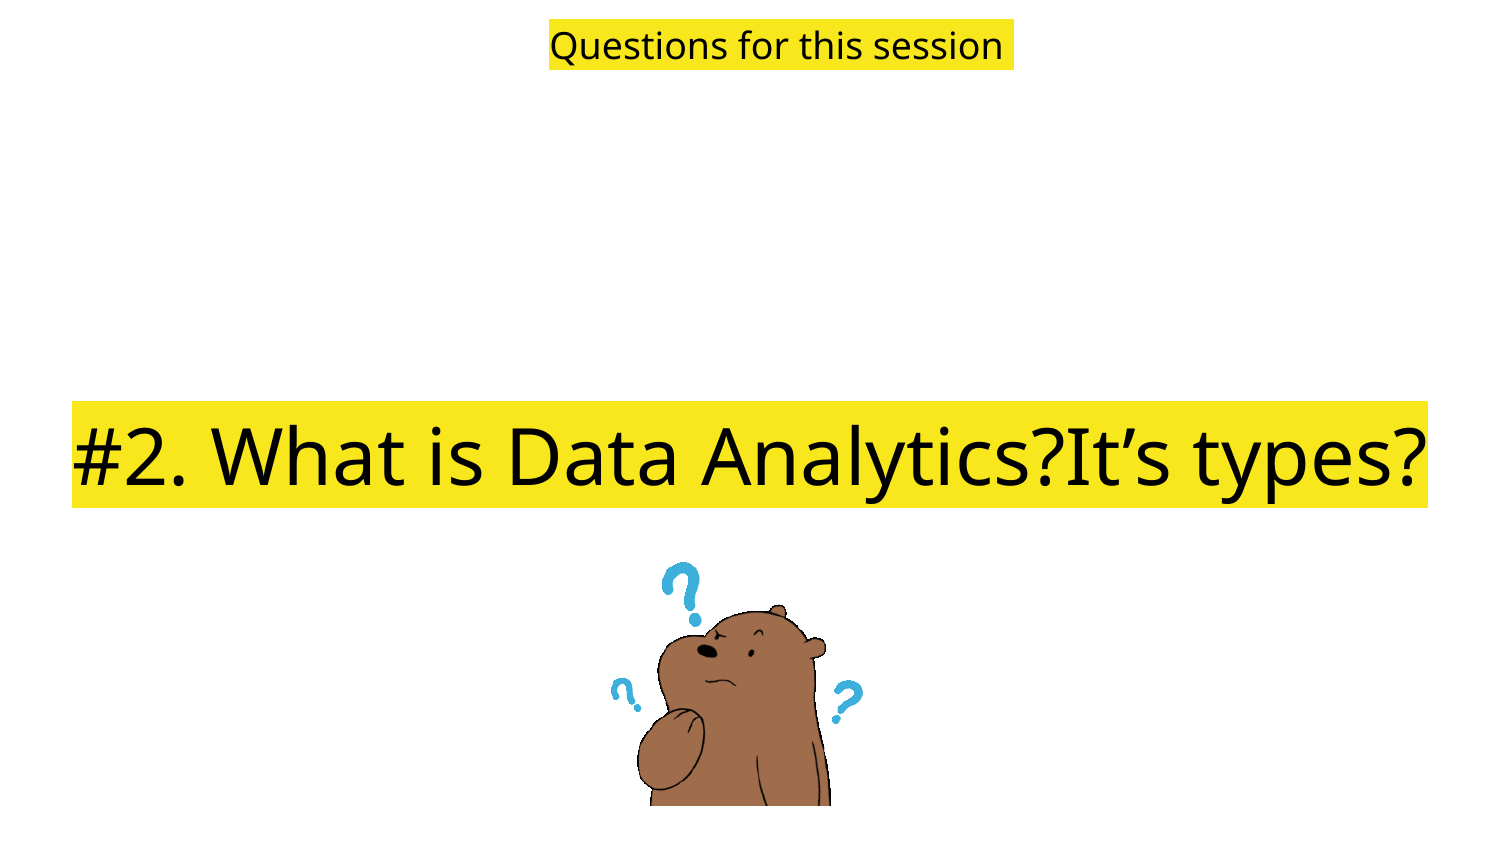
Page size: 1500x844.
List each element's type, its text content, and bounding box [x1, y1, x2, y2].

list Questions for this session [82, 0, 1481, 214]
picture [560, 540, 904, 819]
title #2. What is Data Analytics?It’s types? [51, 164, 1449, 517]
